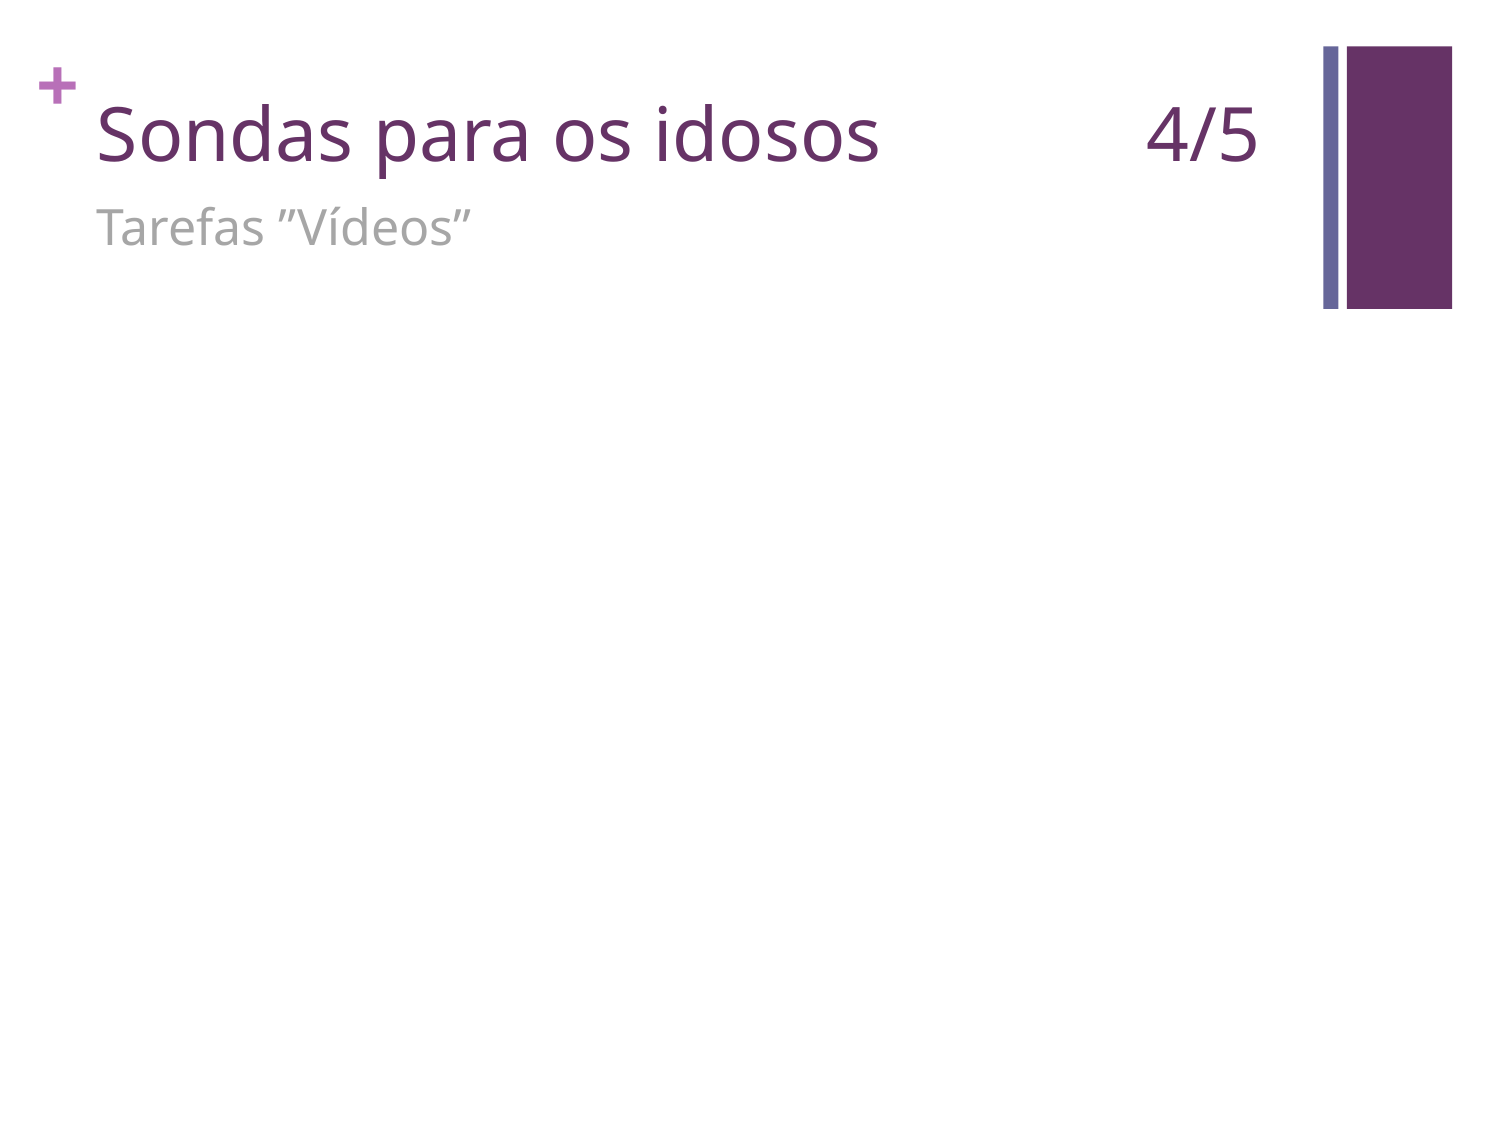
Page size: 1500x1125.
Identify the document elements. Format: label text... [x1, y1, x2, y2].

text_box Tarefas ”Vídeos” [81, 187, 1322, 325]
title Sondas para os idosos 4/5 [81, 79, 1322, 187]
